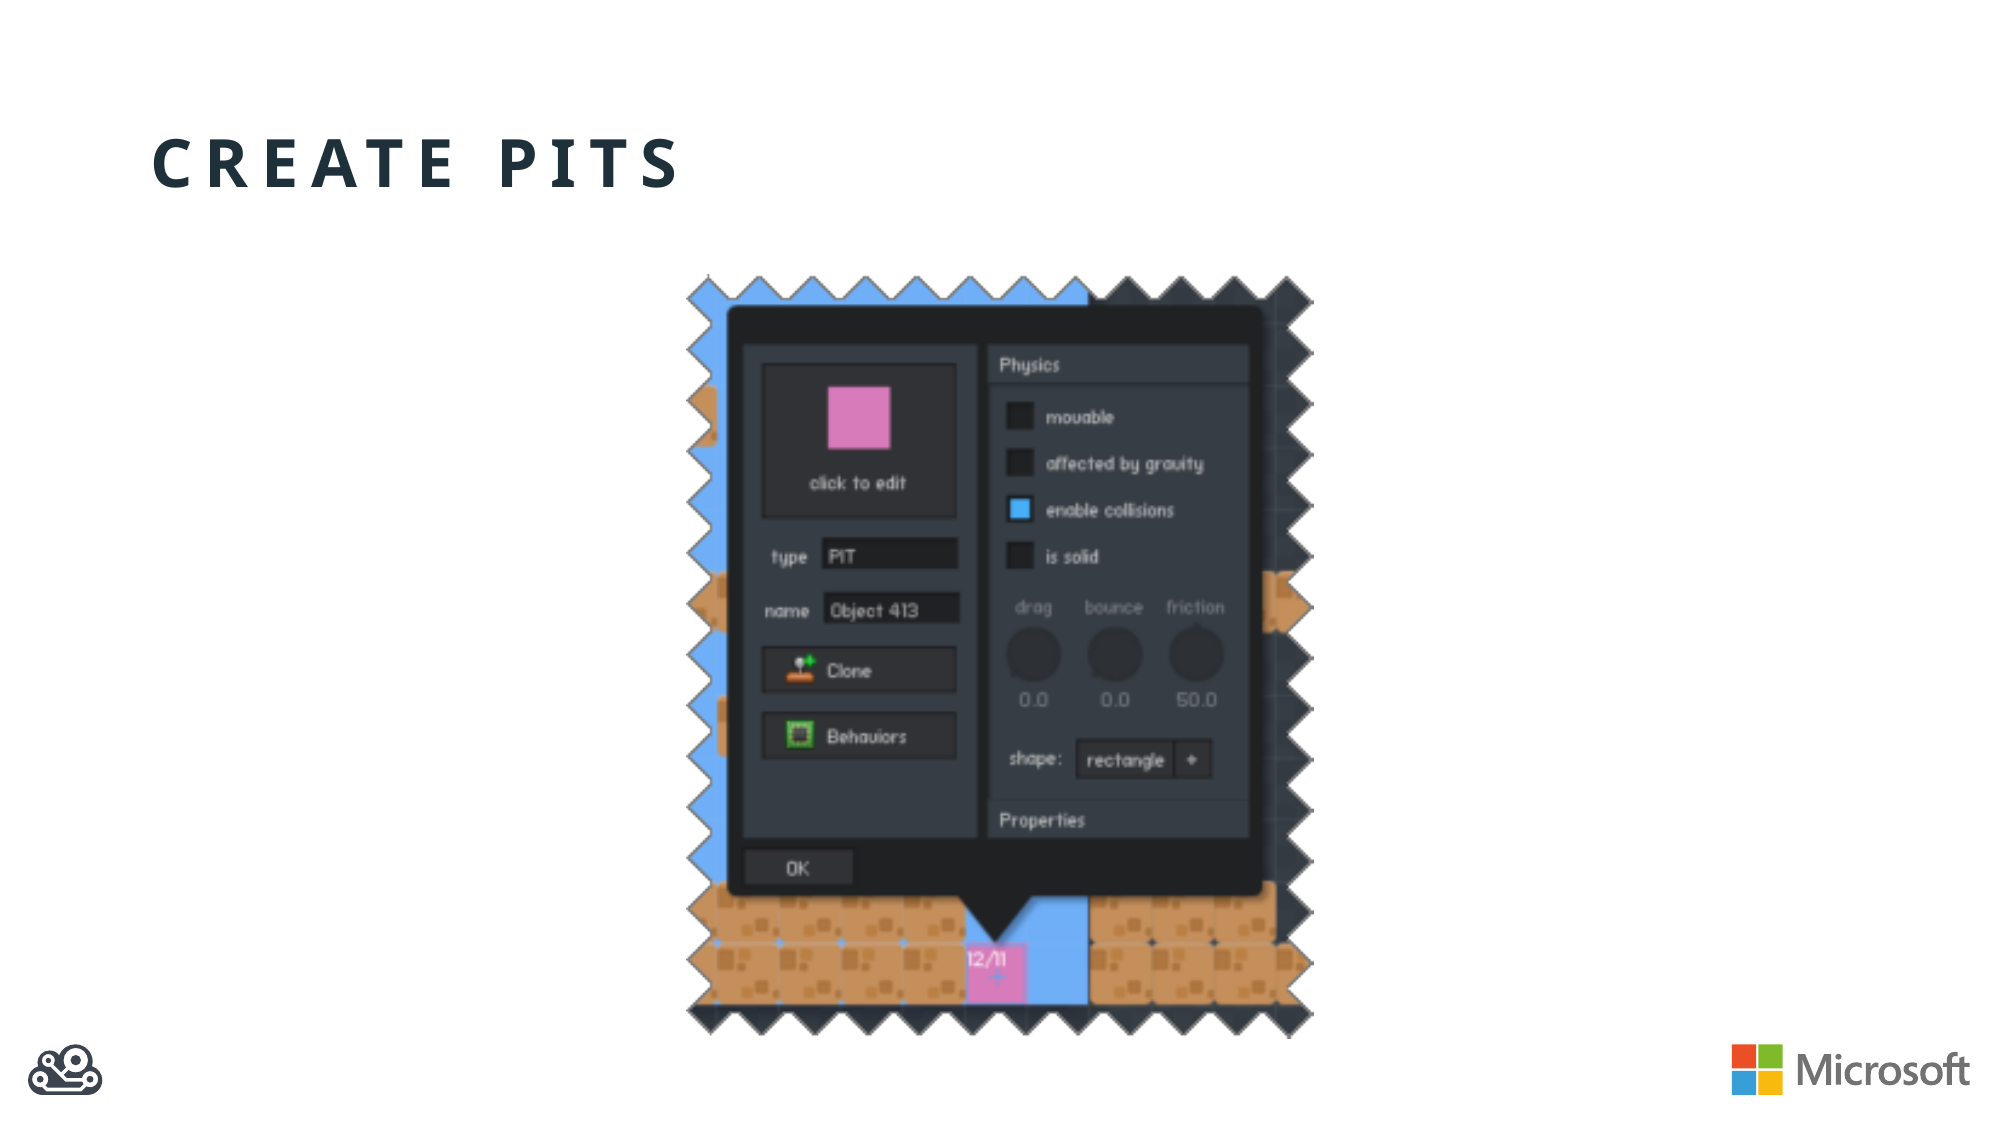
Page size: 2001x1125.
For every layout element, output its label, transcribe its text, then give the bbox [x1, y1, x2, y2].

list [686, 273, 1314, 1039]
title Create pits [135, 57, 1860, 275]
